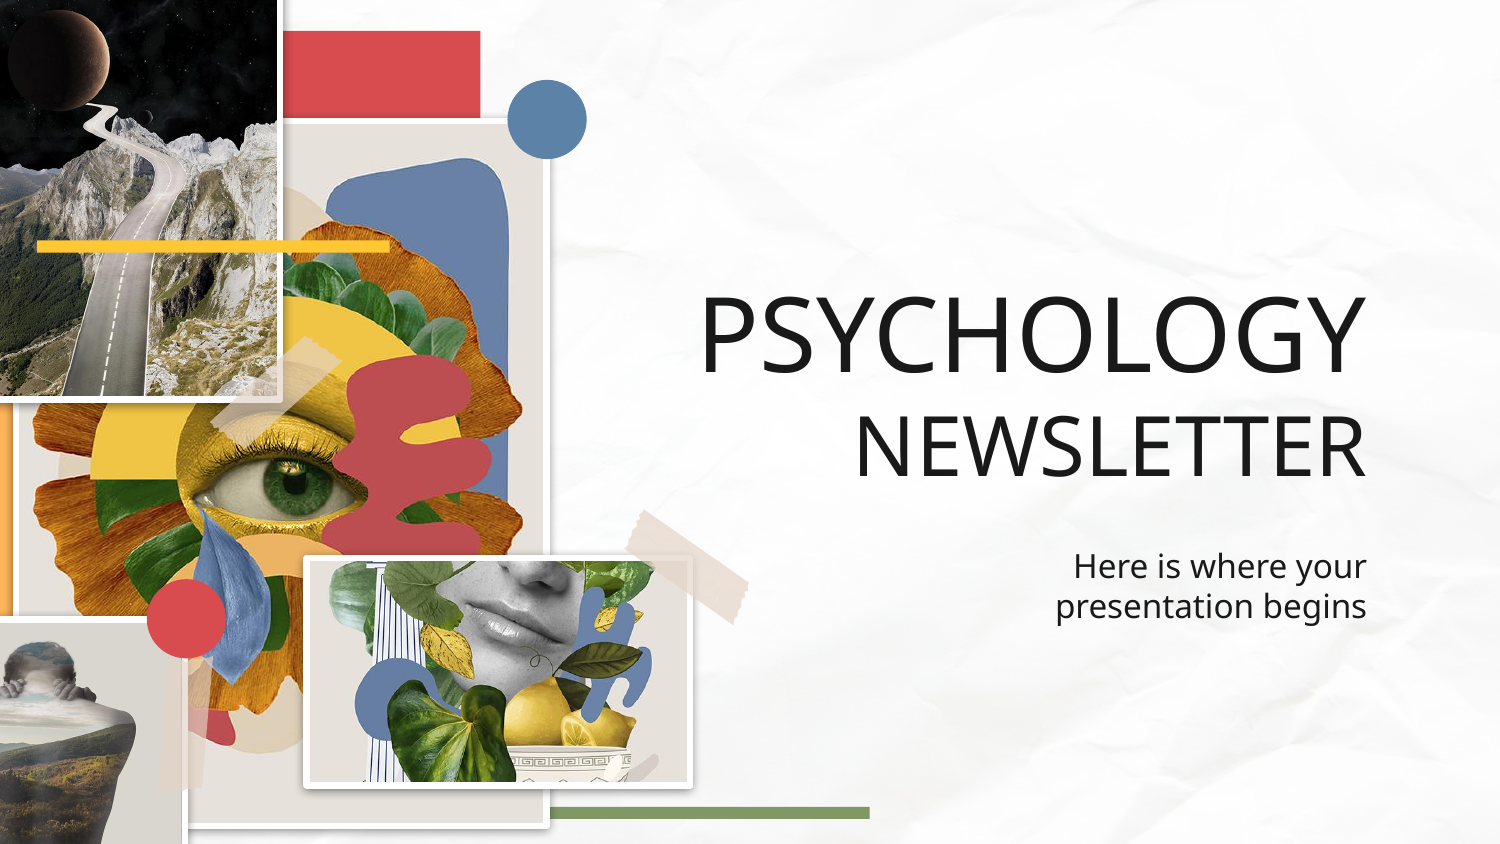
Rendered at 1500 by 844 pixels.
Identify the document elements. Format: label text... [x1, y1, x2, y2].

text_box [0, 413, 5, 611]
text_box [507, 79, 587, 160]
title PSYCHOLOGY NEWSLETTER [556, 201, 1383, 509]
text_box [623, 511, 750, 623]
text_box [212, 337, 340, 449]
text_box [291, 30, 481, 113]
text_box [556, 806, 870, 819]
picture [0, 0, 688, 844]
subtitle Here is where your presentation begins [1005, 529, 1383, 643]
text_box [122, 670, 250, 781]
